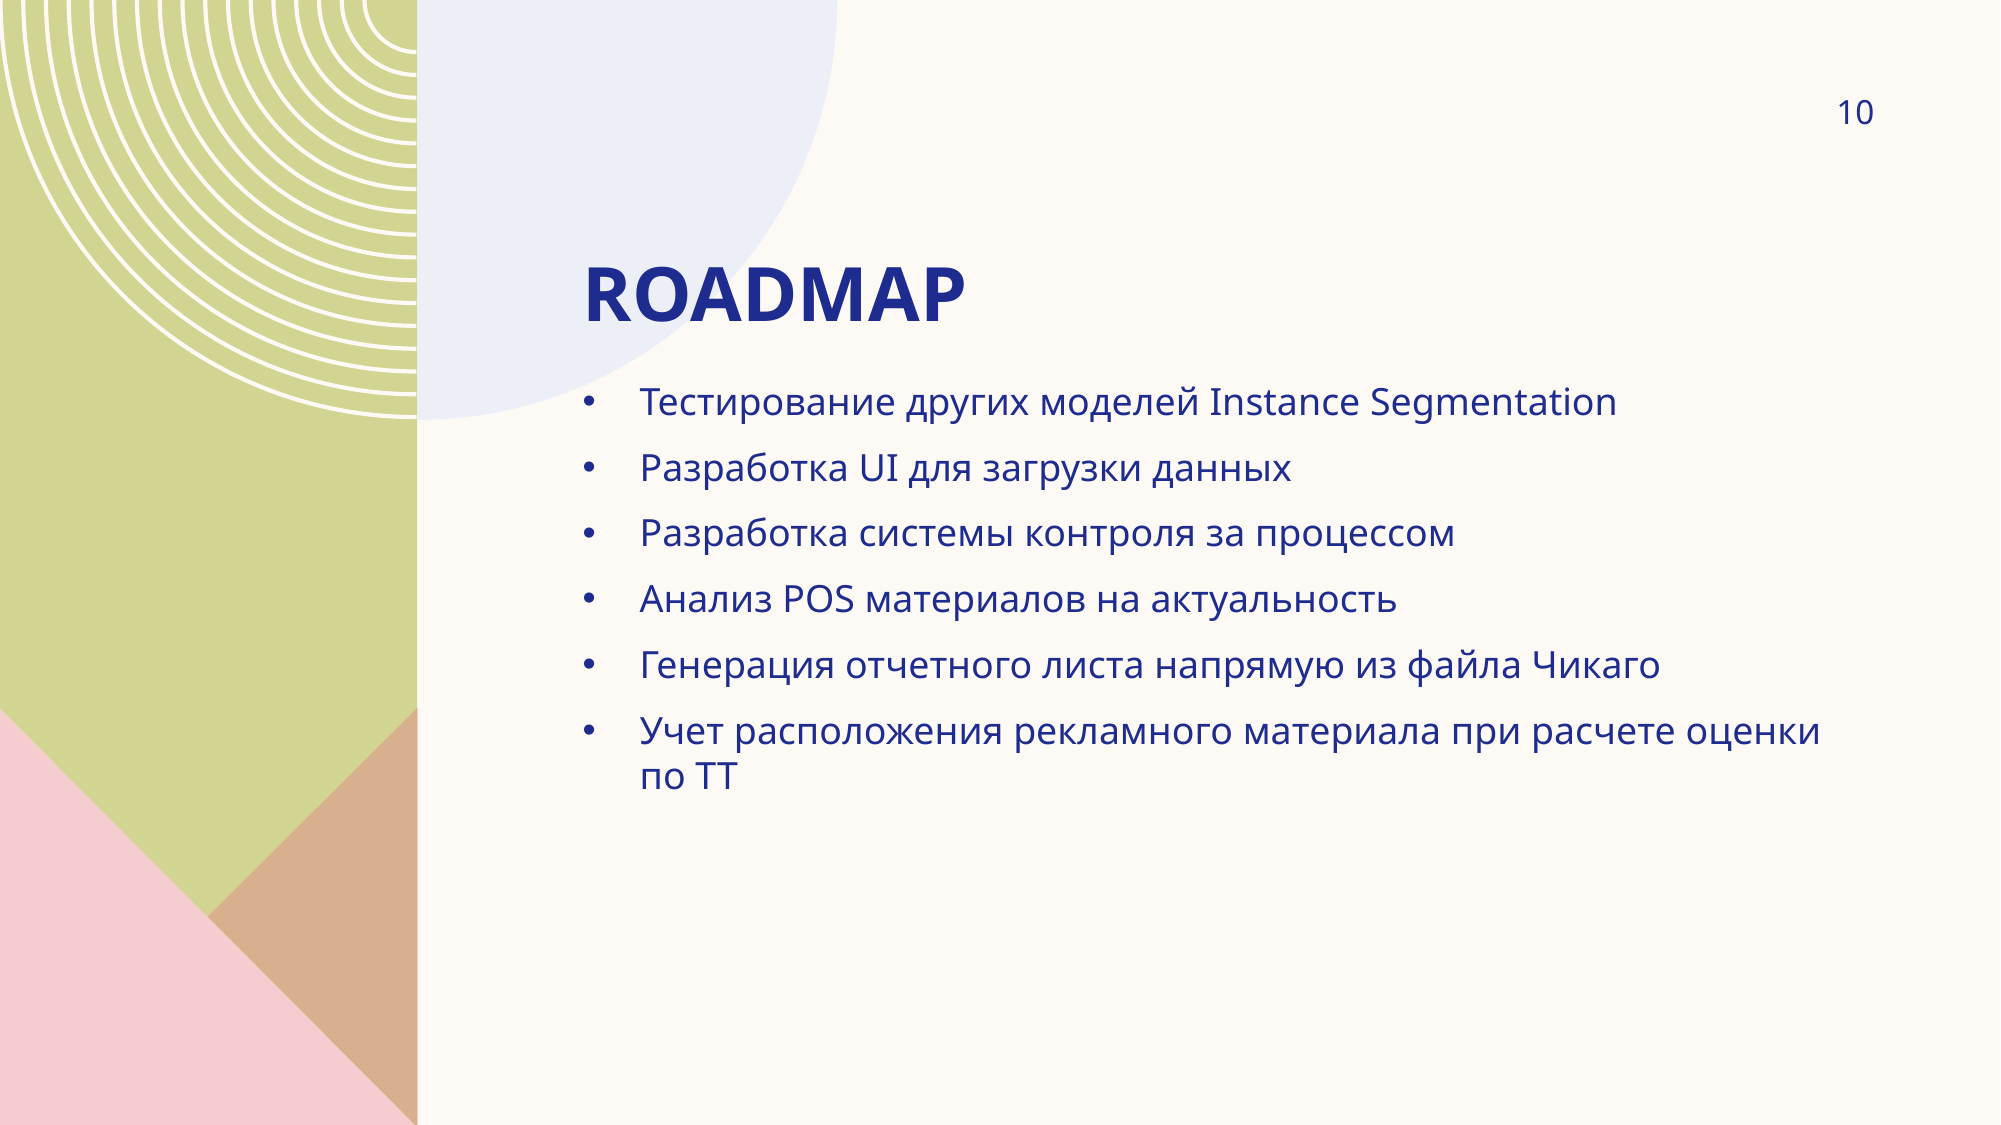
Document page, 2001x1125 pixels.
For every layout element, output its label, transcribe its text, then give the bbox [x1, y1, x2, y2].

list Тестирование других моделей Instance Segmentation Разработка UI для загрузки данных Разработка системы контроля за процессом Анализ POS материалов на актуальность Генерация отчетного листа напрямую из файла Чикаго Учет расположения рекламного материала при расчете оценки по ТТ [567, 377, 1875, 952]
title ROADMAP [567, 173, 1875, 337]
slide_number ‹#› [1699, 75, 1875, 153]
